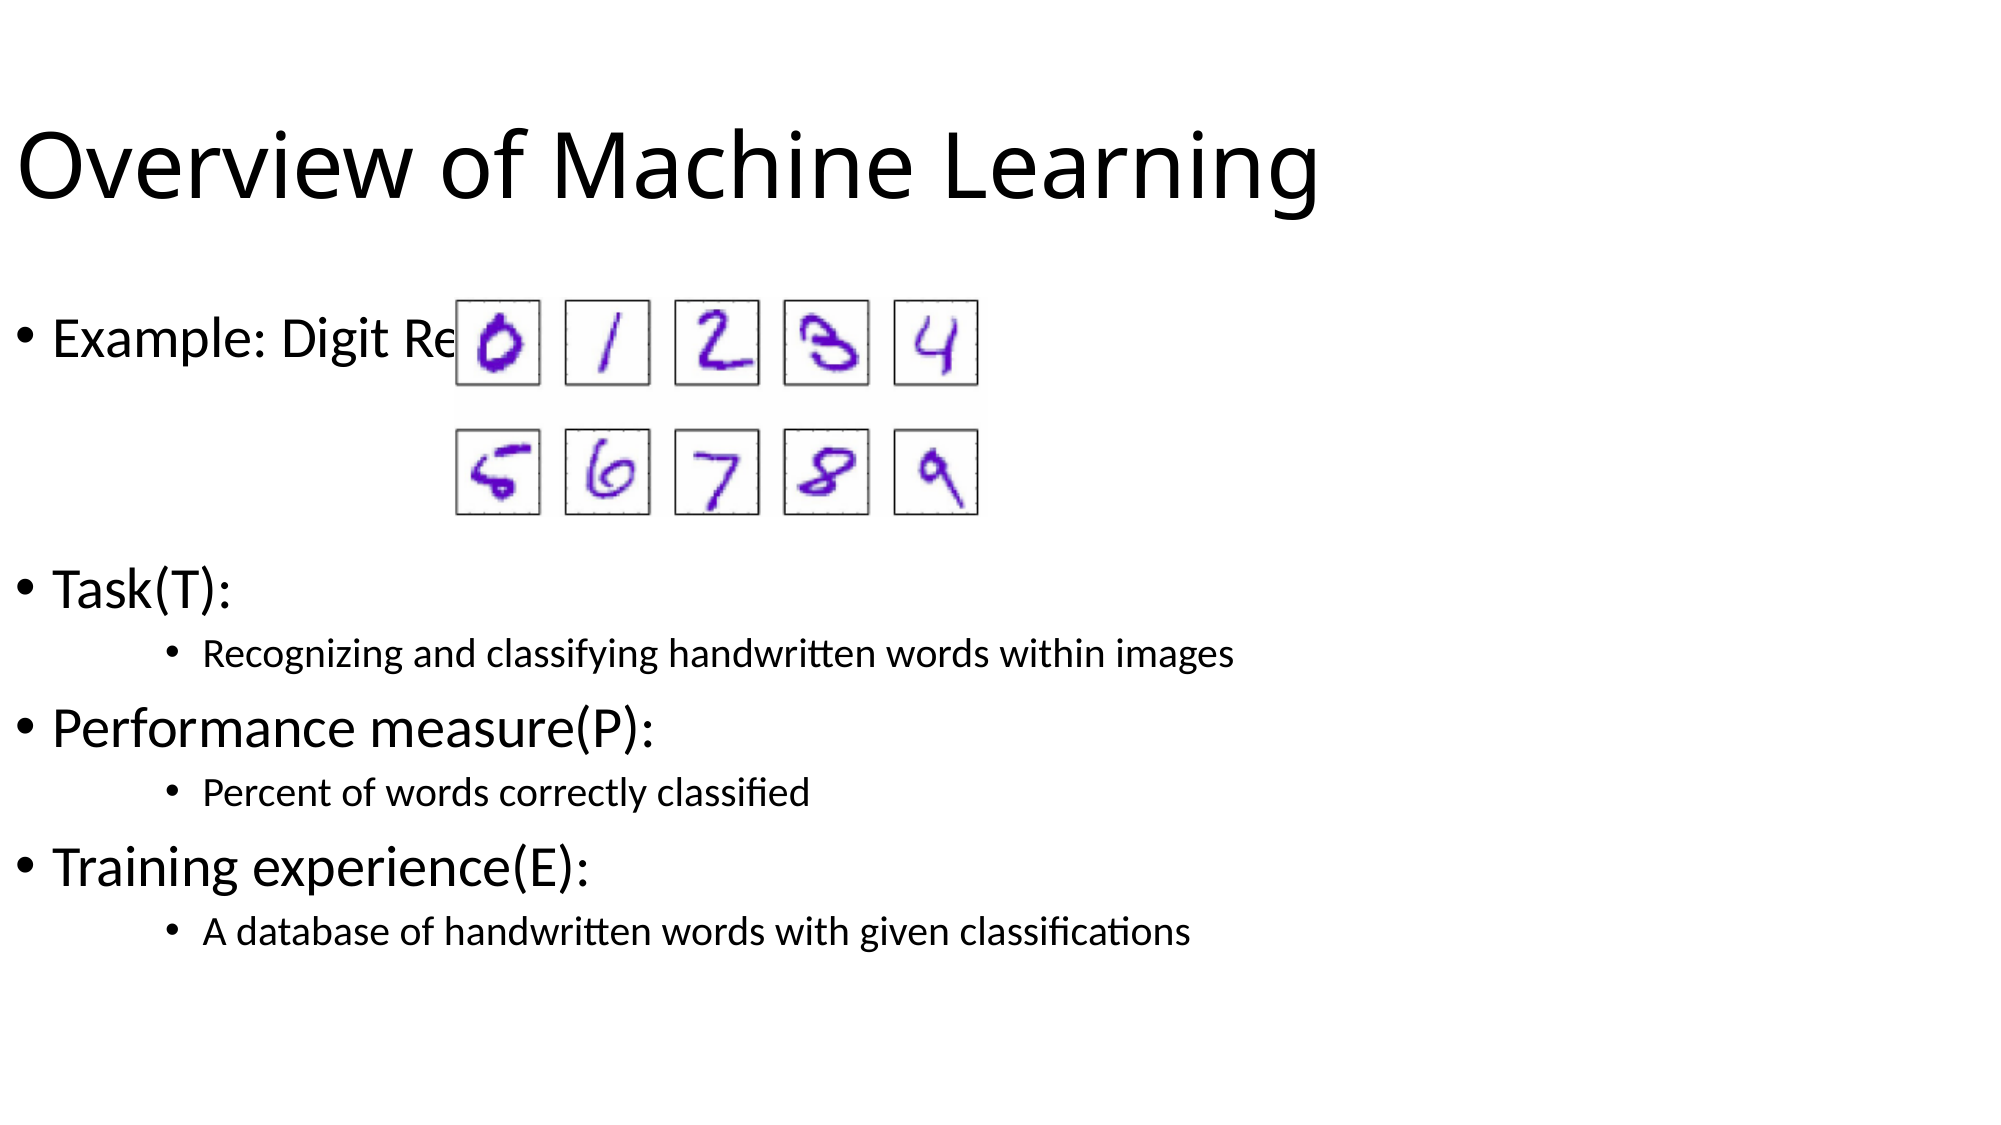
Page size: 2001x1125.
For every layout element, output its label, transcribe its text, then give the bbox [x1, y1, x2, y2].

picture [454, 297, 988, 517]
title Overview of Machine Learning [0, 59, 1725, 278]
list Example: Digit Recognition Task(T): Recognizing and classifying handwritten words within images Performance measure(P): Percent of words correctly classified Training experience(E): A database of handwritten words with given classifications [0, 299, 1725, 1014]
